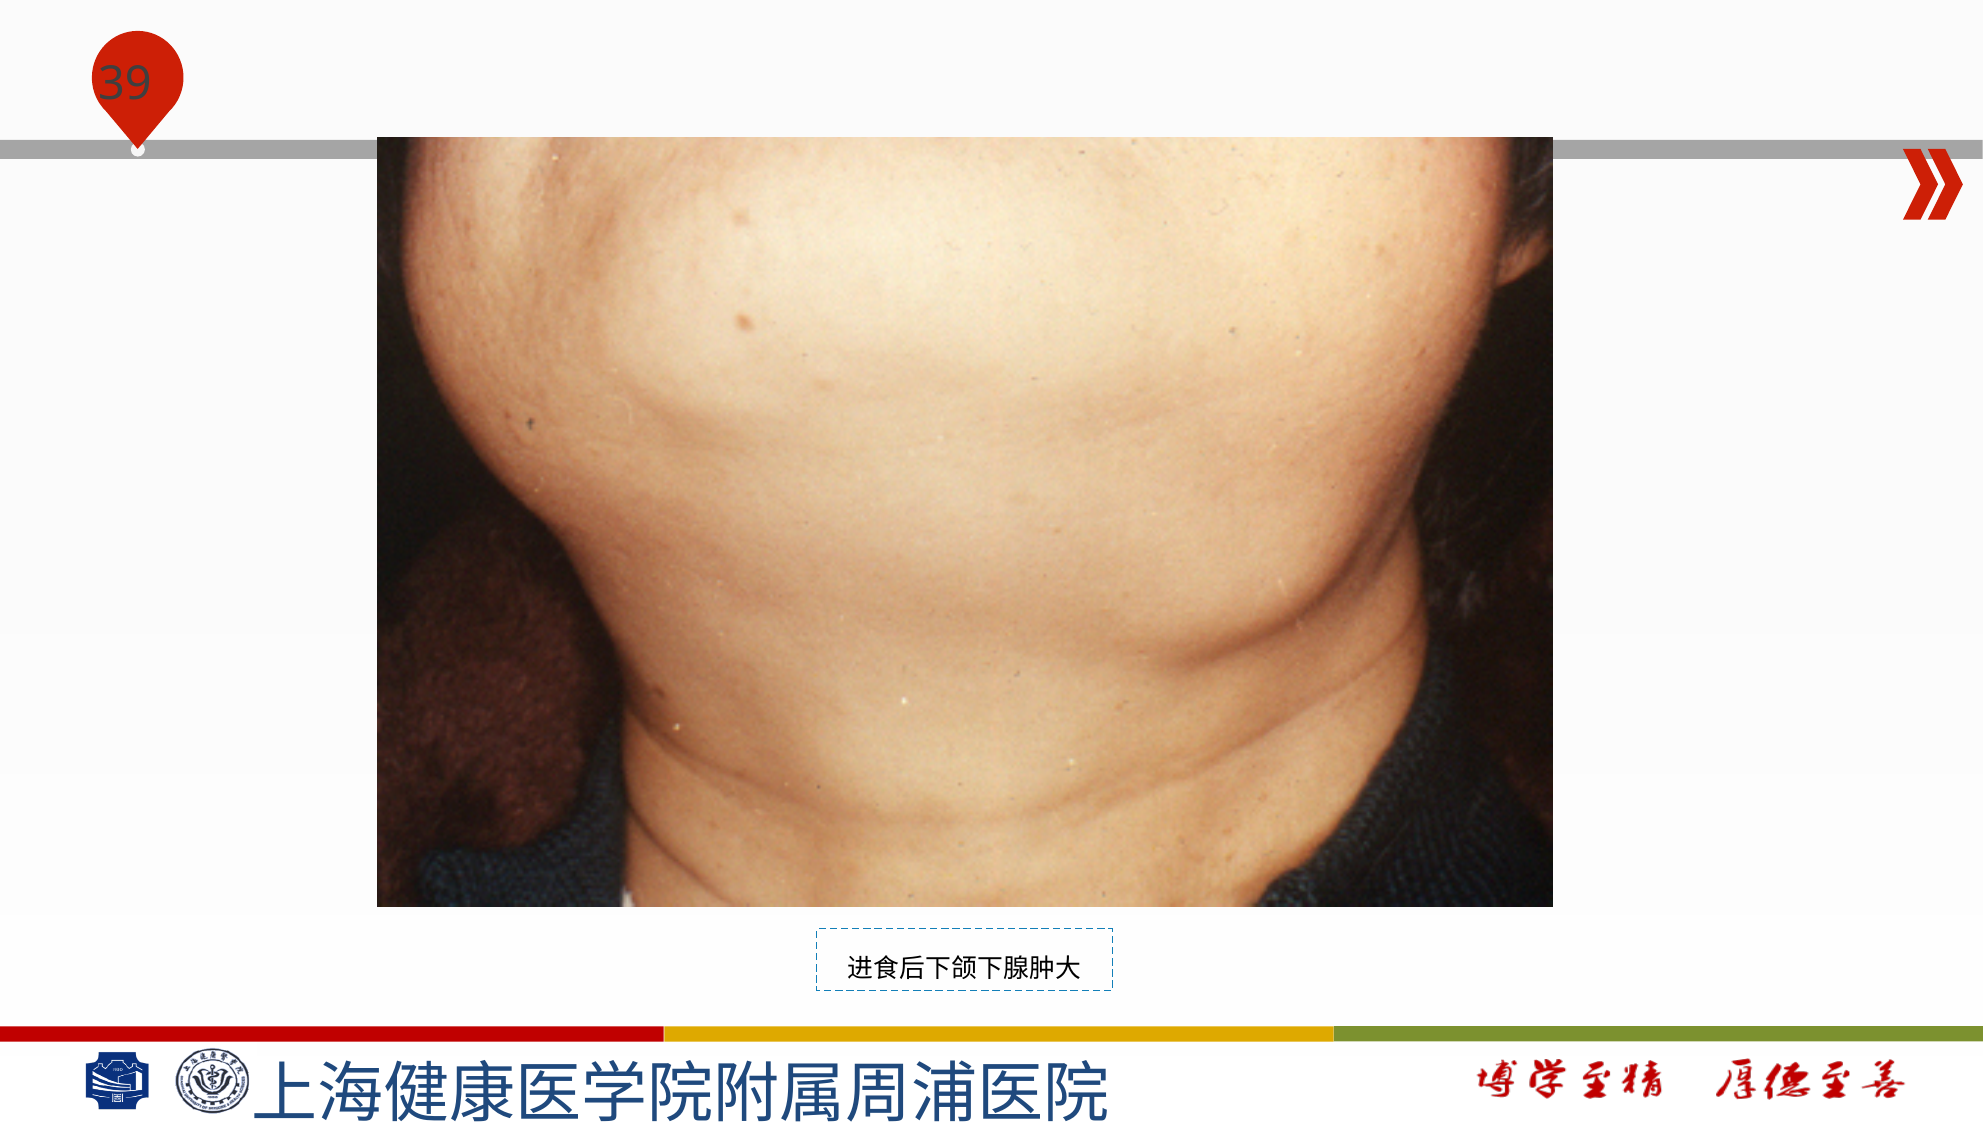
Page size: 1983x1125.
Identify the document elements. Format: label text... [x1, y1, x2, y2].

picture [376, 136, 1553, 907]
picture [70, 1042, 258, 1121]
picture [1445, 1043, 1939, 1124]
text_box 进食后下颌下腺肿大 [816, 928, 1113, 991]
text_box [46, 7, 650, 80]
